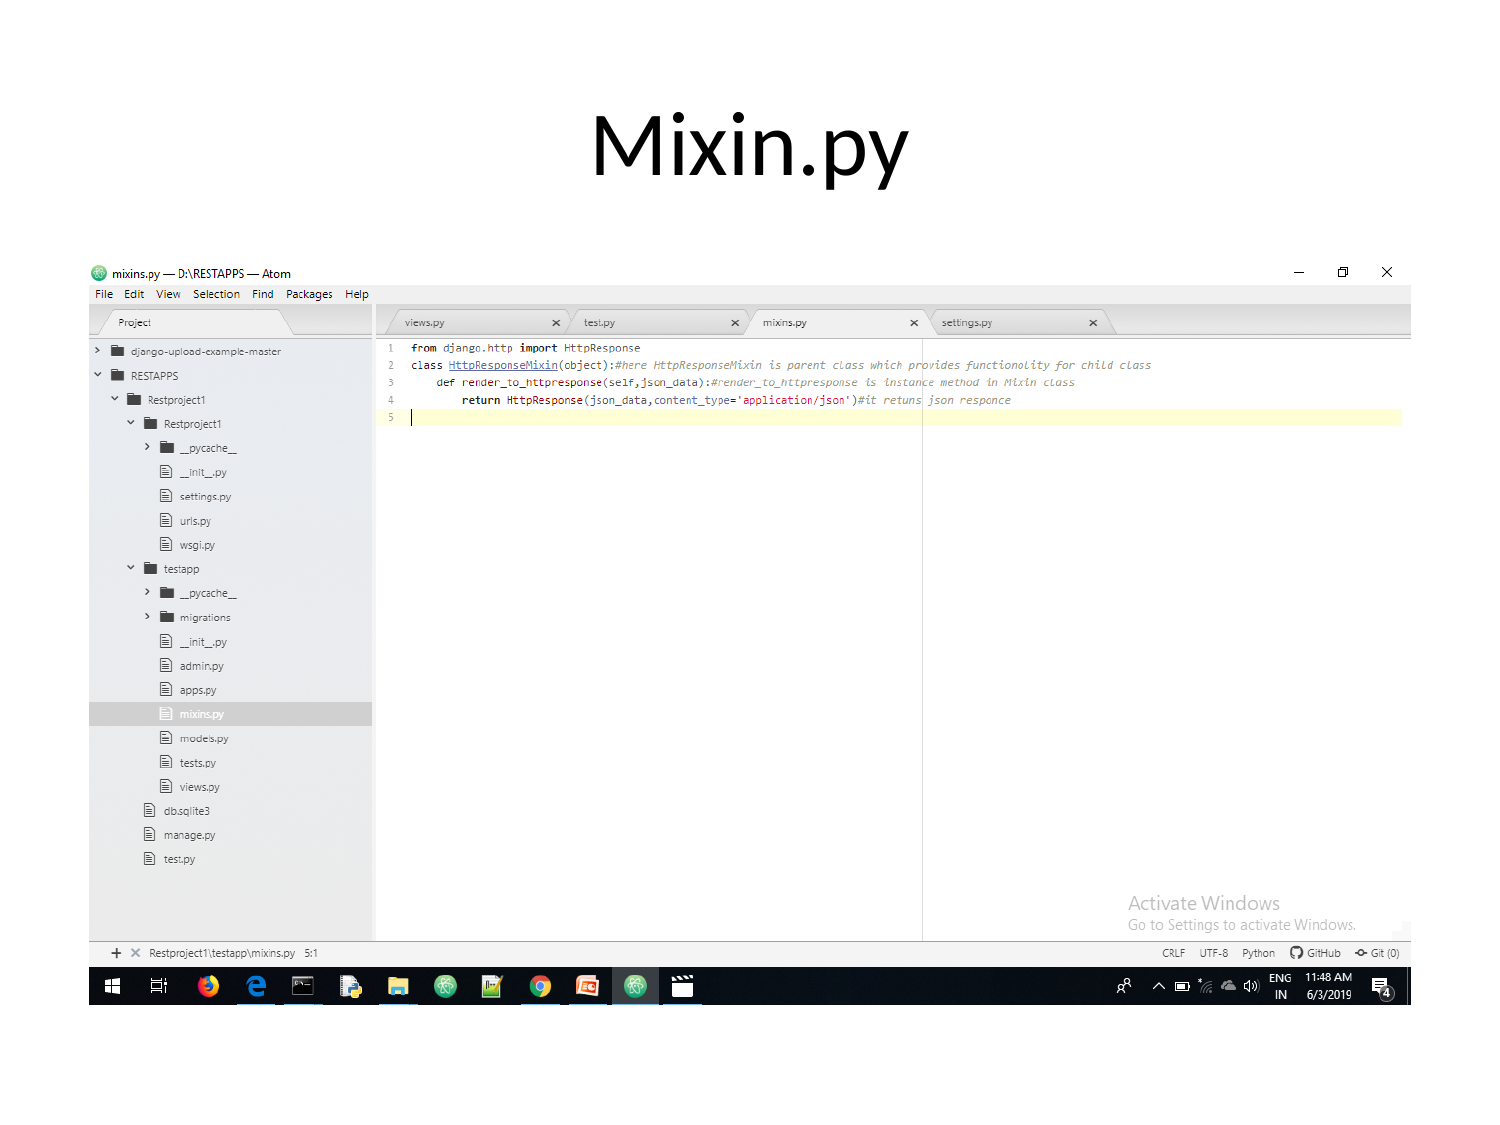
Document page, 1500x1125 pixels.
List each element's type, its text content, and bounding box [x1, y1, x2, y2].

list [89, 262, 1411, 1006]
title Mixin.py [75, 45, 1425, 233]
